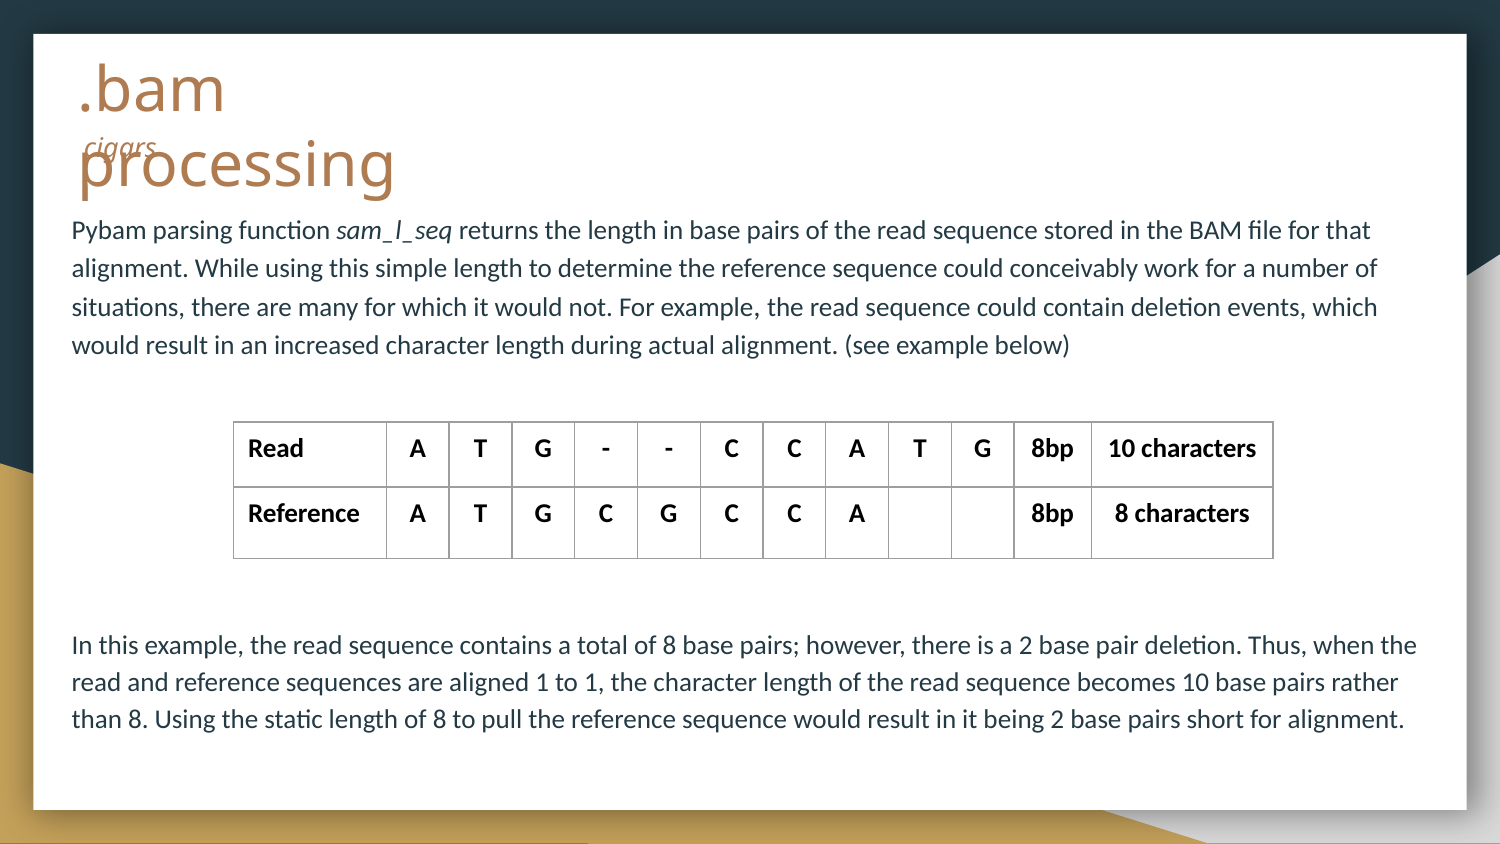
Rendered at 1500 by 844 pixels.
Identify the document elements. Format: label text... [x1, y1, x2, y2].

list In this example, the read sequence contains a total of 8 base pairs; however, there is a 2 base pair deletion. Thus, when the read and reference sequences are aligned 1 to 1, the character length of the read sequence becomes 10 base pairs rather than 8. Using the static length of 8 to pull the reference sequence would result in it being 2 base pairs short for alignment. [56, 607, 1470, 744]
table_cell G [513, 488, 574, 558]
table_header G [513, 423, 574, 486]
table_cell A [826, 488, 888, 558]
table_header Read [234, 423, 386, 486]
table_header A [826, 423, 888, 486]
table_cell 8 characters [1092, 488, 1272, 558]
table_header G [952, 423, 1013, 486]
table_cell 8bp [1015, 488, 1091, 558]
table_header C [764, 423, 825, 486]
table_header C [701, 423, 762, 486]
table_cell A [387, 488, 448, 558]
title cigars [69, 115, 558, 181]
table_header T [889, 423, 951, 486]
table_header T [450, 423, 511, 486]
table_cell C [575, 488, 637, 558]
table_cell Reference [234, 488, 386, 558]
table_cell C [764, 488, 825, 558]
table_cell T [450, 488, 511, 558]
table_header - [638, 423, 700, 486]
table_cell C [701, 488, 762, 558]
list Pybam parsing function sam_l_seq returns the length in base pairs of the read sequence stored in the BAM file for that alignment. While using this simple length to determine the reference sequence could conceivably work for a number of situations, there are many for which it would not. For example, the read sequence could contain deletion events, which would result in an increased character length during actual alignment. (see example below) [56, 192, 1450, 404]
table_cell G [638, 488, 700, 558]
table_header 10 characters [1092, 423, 1272, 486]
table_cell [889, 488, 951, 558]
title .bam processing [62, 33, 575, 150]
table_header 8bp [1015, 423, 1091, 486]
table_cell [952, 488, 1013, 558]
table_header A [387, 423, 448, 486]
table_header - [575, 423, 637, 486]
